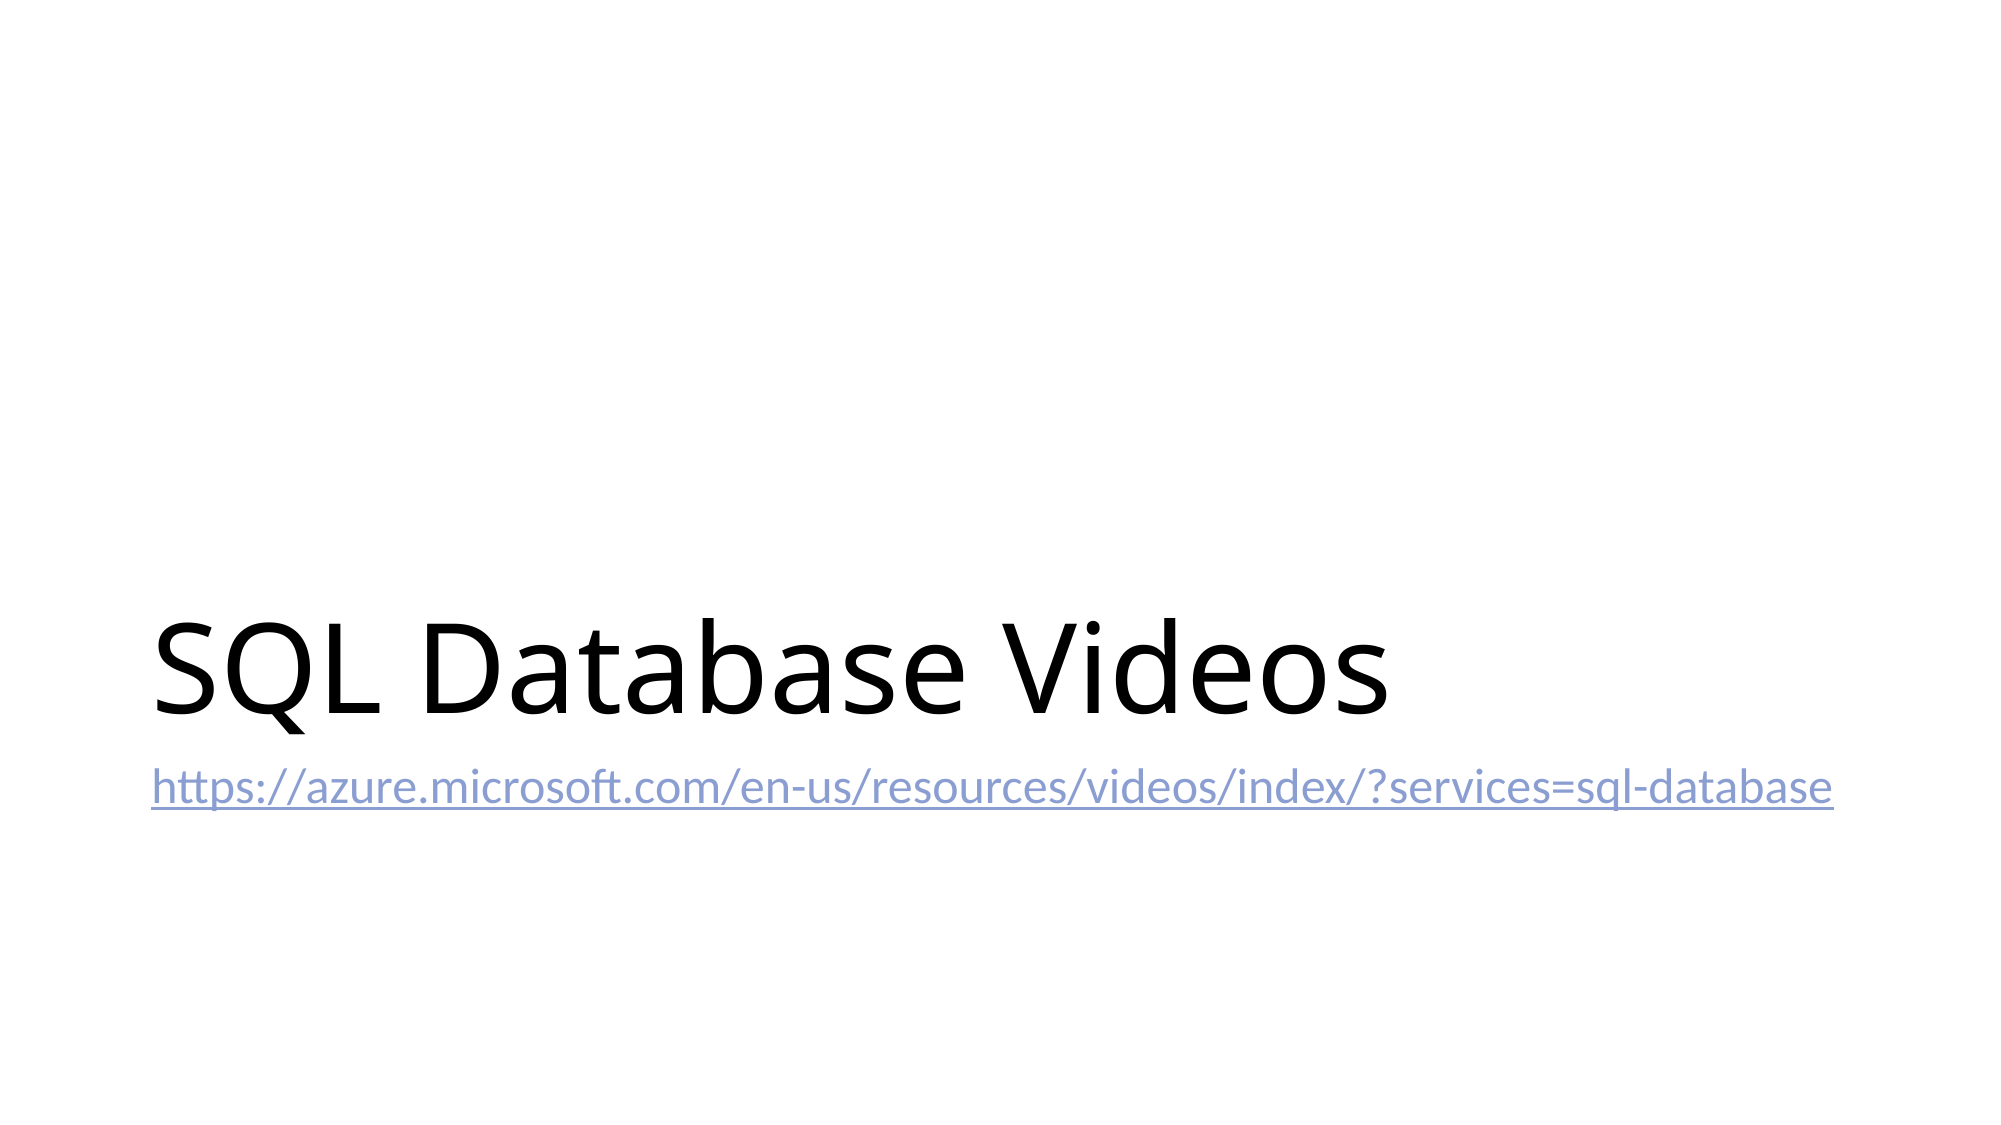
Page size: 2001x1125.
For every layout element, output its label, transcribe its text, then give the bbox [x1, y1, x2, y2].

title SQL Database Videos [136, 280, 1862, 749]
list https://azure.microsoft.com/en-us/resources/videos/index/?services=sql-database [136, 752, 1862, 999]
